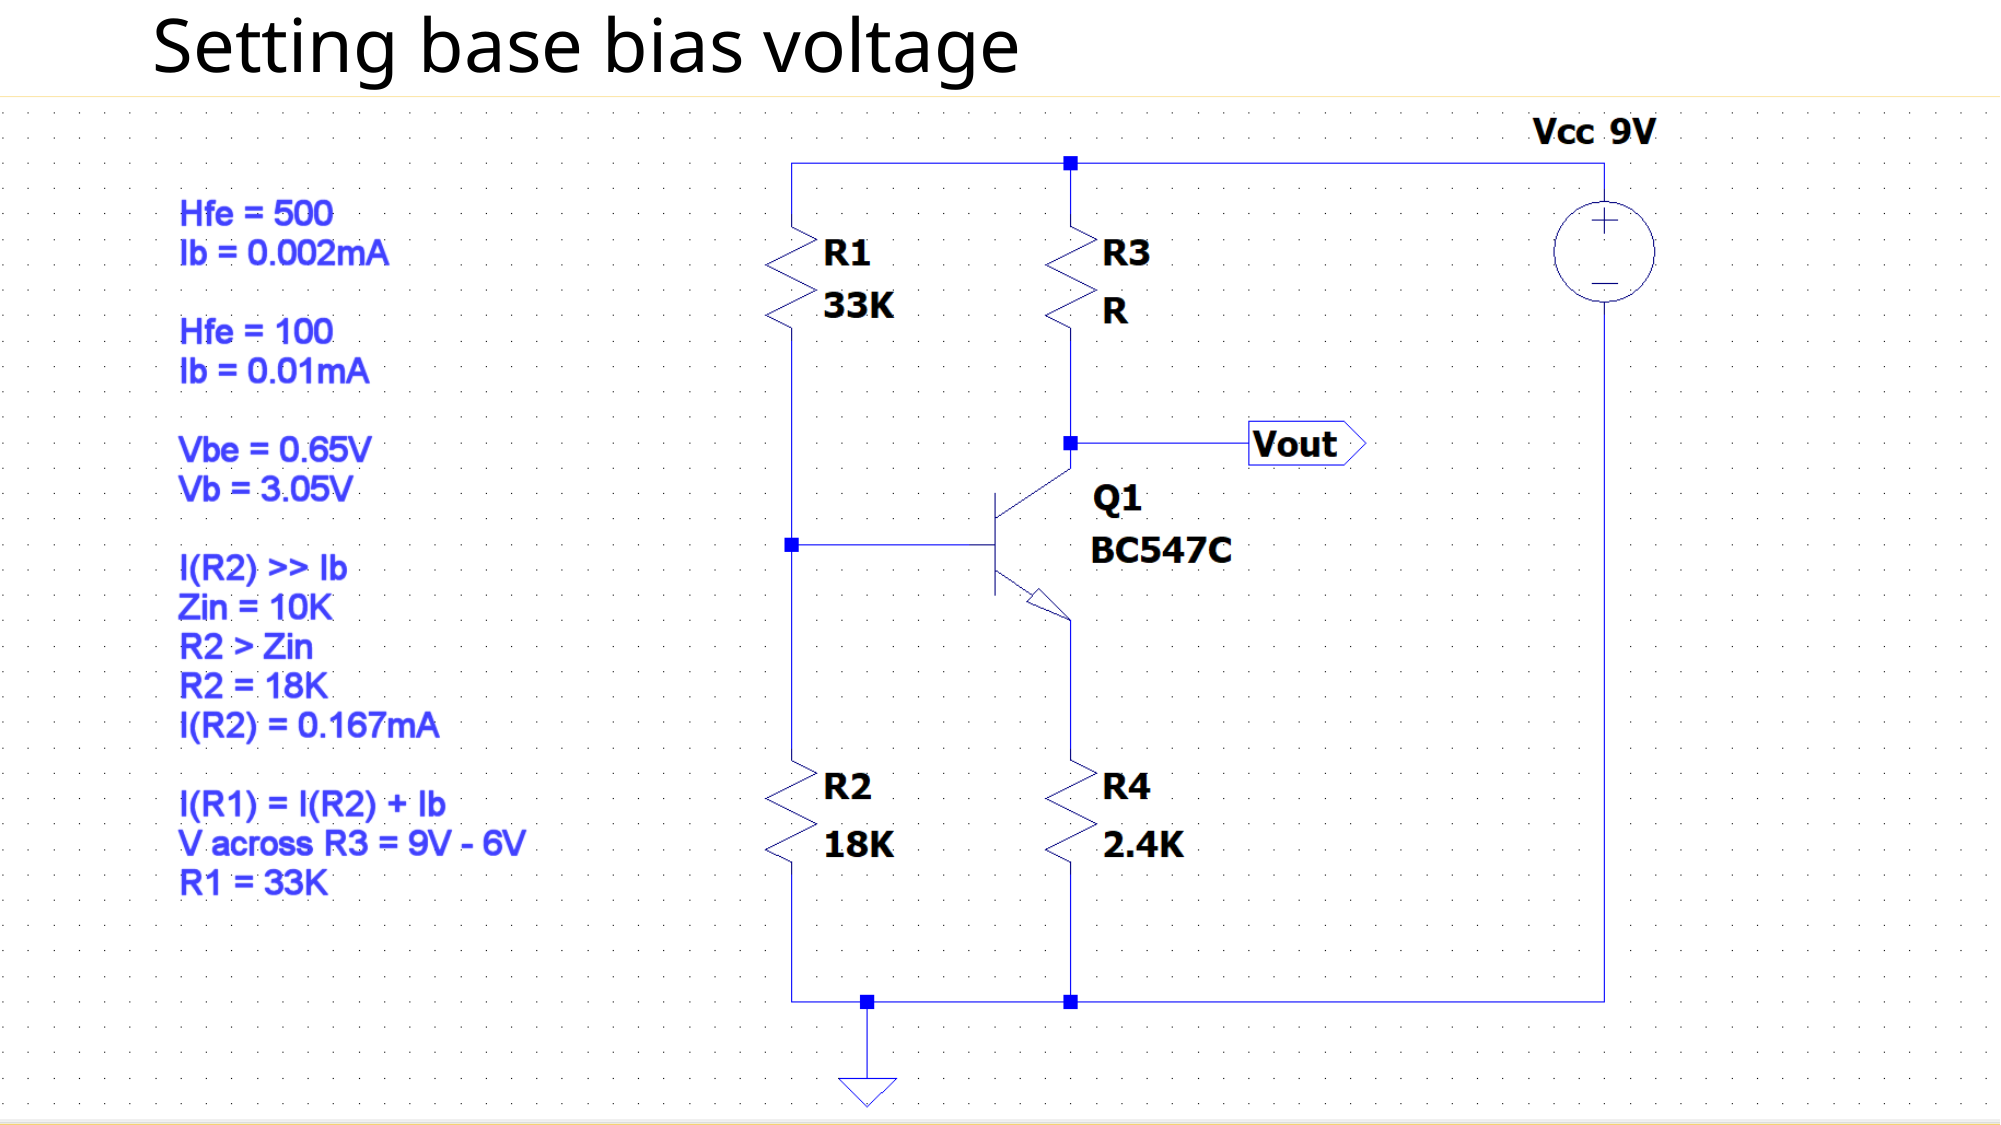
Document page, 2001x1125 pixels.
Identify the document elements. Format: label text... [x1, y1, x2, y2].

picture [0, 96, 2000, 1125]
title Setting base bias voltage [137, 0, 1863, 96]
